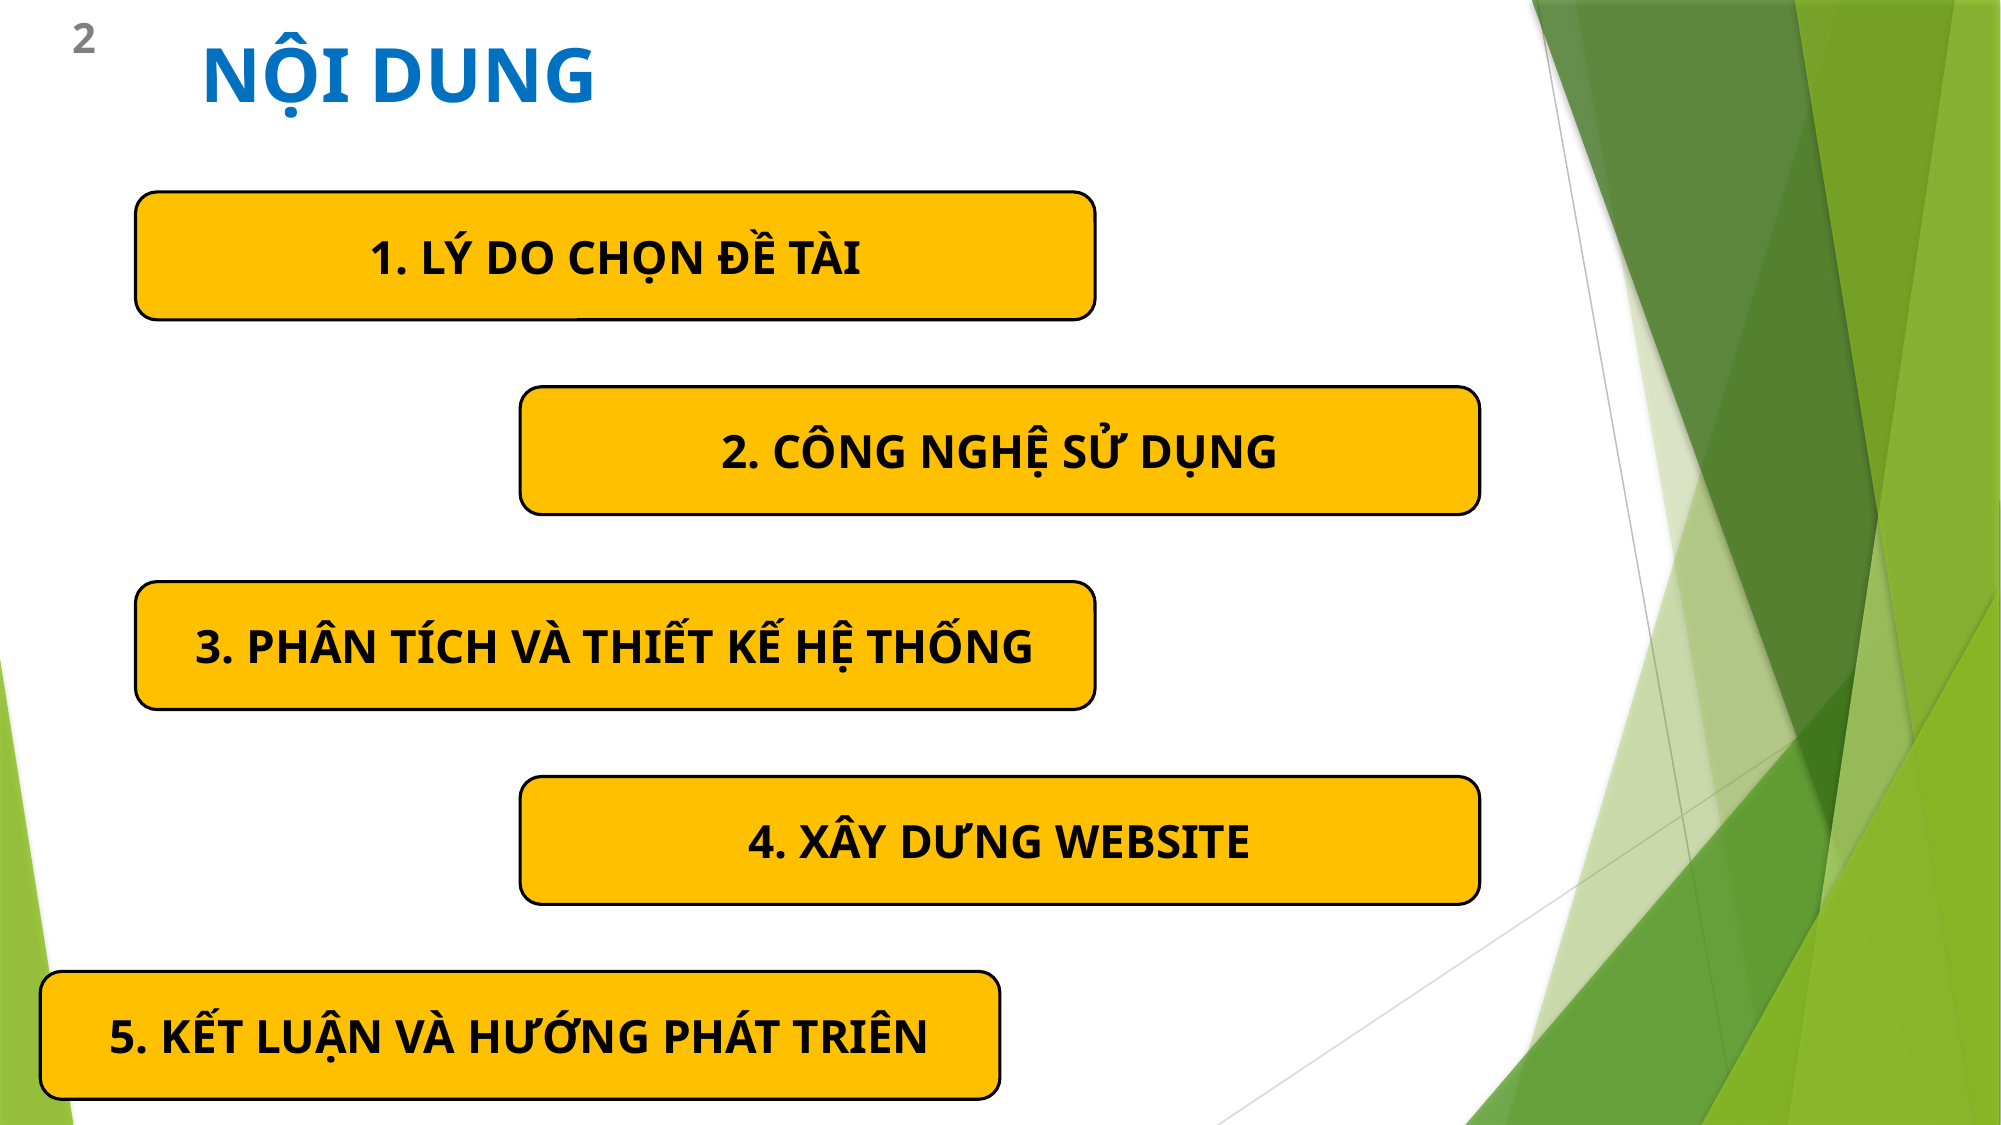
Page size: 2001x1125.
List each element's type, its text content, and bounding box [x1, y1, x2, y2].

text_box 1. LÝ DO CHỌN ĐỀ TÀI [133, 190, 1097, 322]
title NỘI DUNG [185, 19, 1264, 192]
text_box 2. CÔNG NGHỆ SỬ DỤNG [518, 385, 1482, 517]
slide_number 2 [17, 10, 112, 70]
text_box 4. XÂY DƯNG WEBSITE [518, 774, 1482, 906]
text_box 5. KẾT LUẬN VÀ HƯỚNG PHÁT TRIÊN [38, 969, 1002, 1101]
text_box 3. PHÂN TÍCH VÀ THIẾT KẾ HỆ THỐNG [133, 580, 1097, 712]
